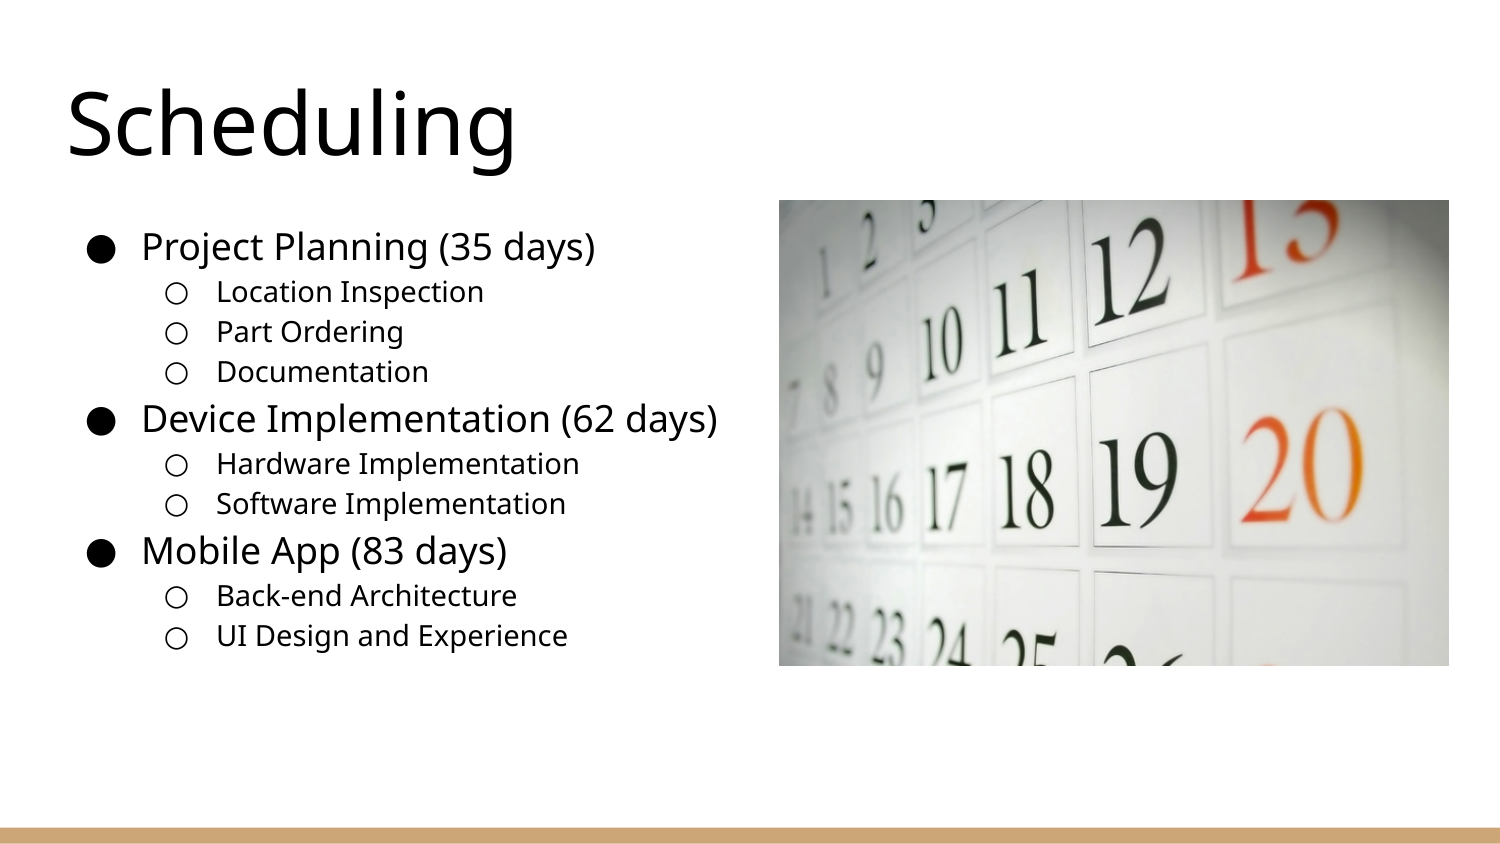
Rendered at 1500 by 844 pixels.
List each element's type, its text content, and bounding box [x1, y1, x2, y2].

picture [779, 200, 1450, 666]
title Scheduling [51, 51, 1449, 189]
list Project Planning (35 days) Location Inspection Part Ordering Documentation Device Implementation (62 days) Hardware Implementation Software Implementation Mobile App (83 days) Back-end Architecture UI Design and Experience [51, 200, 1449, 752]
